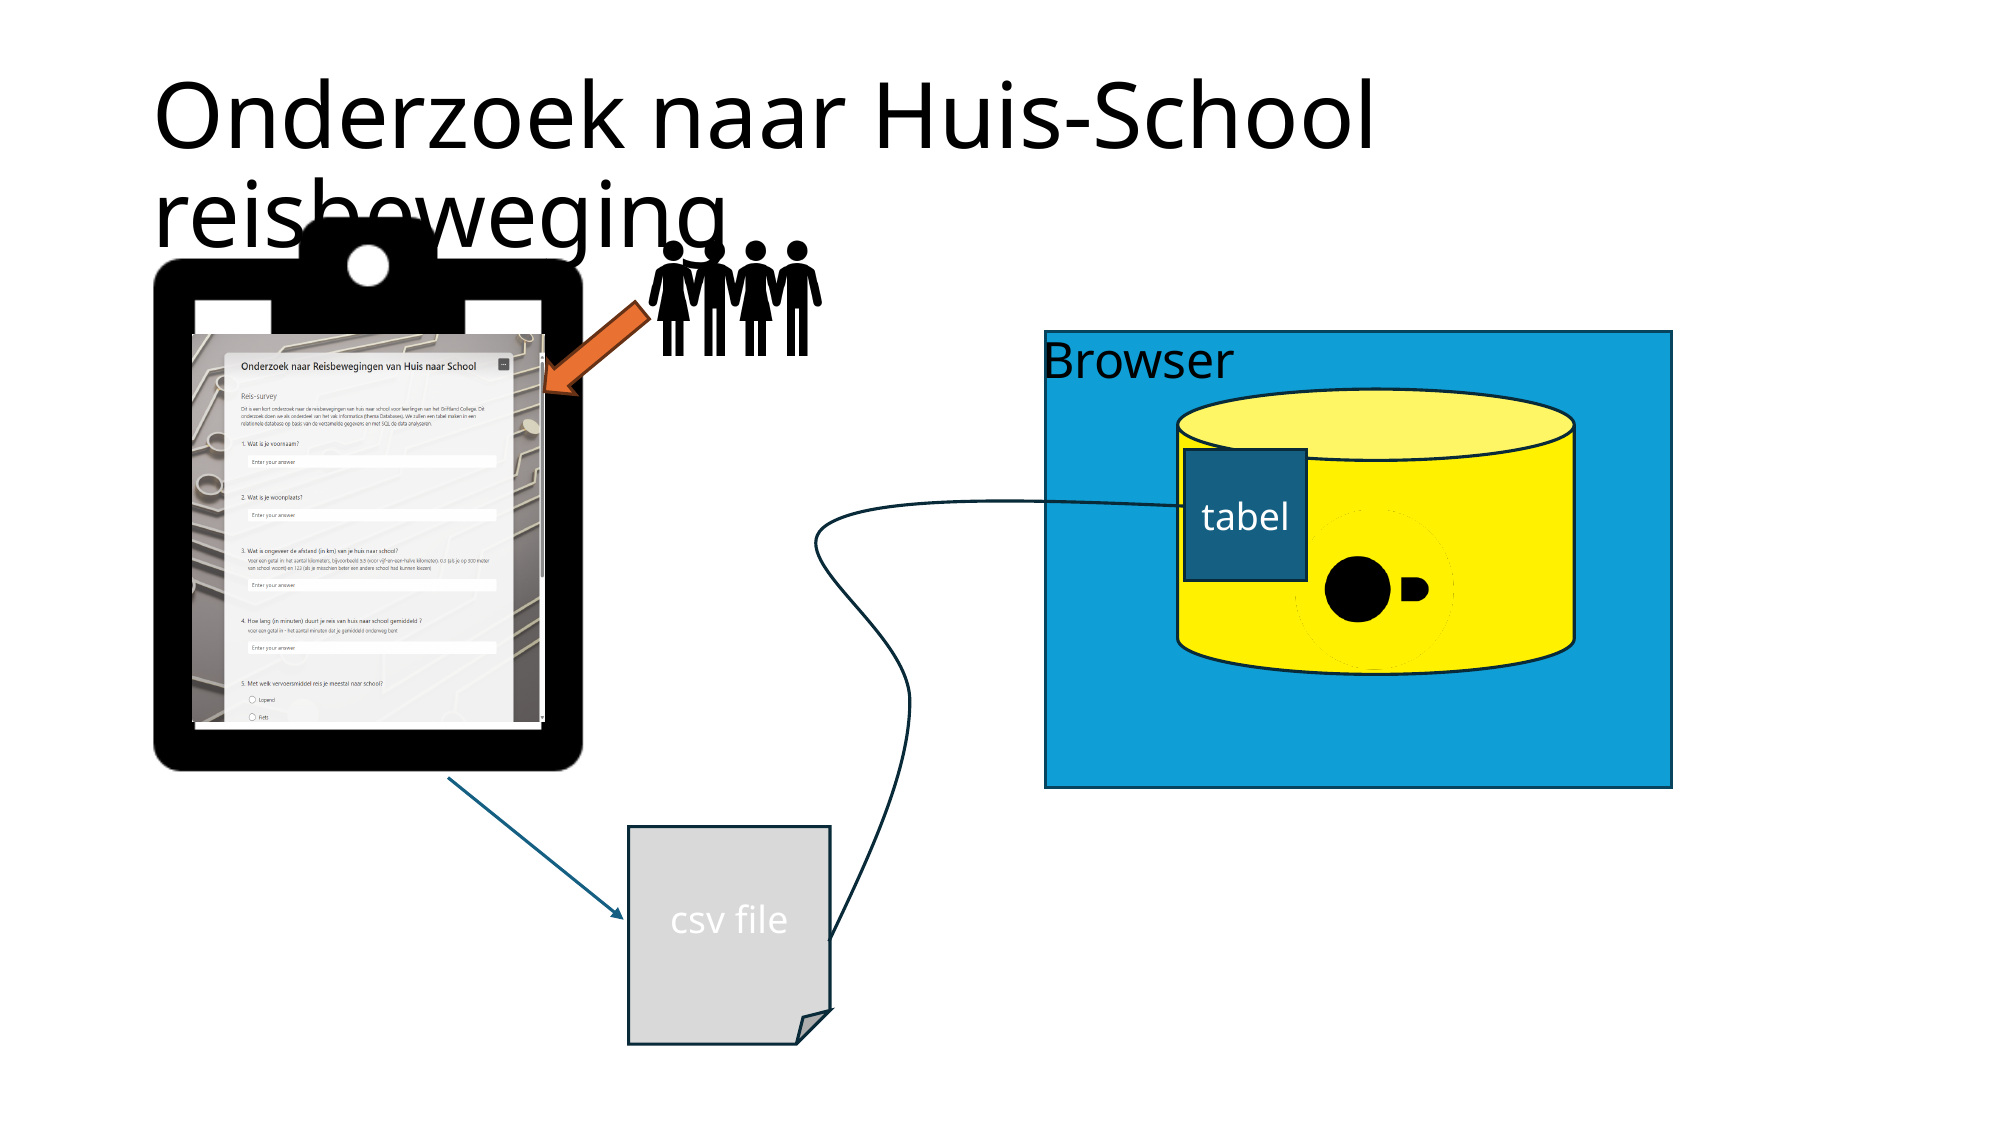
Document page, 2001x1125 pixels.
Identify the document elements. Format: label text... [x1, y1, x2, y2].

text_box [1176, 387, 1576, 673]
text_box tabel [1183, 448, 1308, 582]
picture [36, 162, 834, 828]
text_box Browser [1027, 321, 1251, 396]
picture [1287, 503, 1464, 675]
text_box [1044, 330, 1673, 789]
text_box [814, 499, 1183, 943]
title Onderzoek naar Huis-School reisbeweging [137, 59, 1863, 278]
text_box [447, 777, 625, 921]
text_box csv file [627, 825, 836, 1046]
